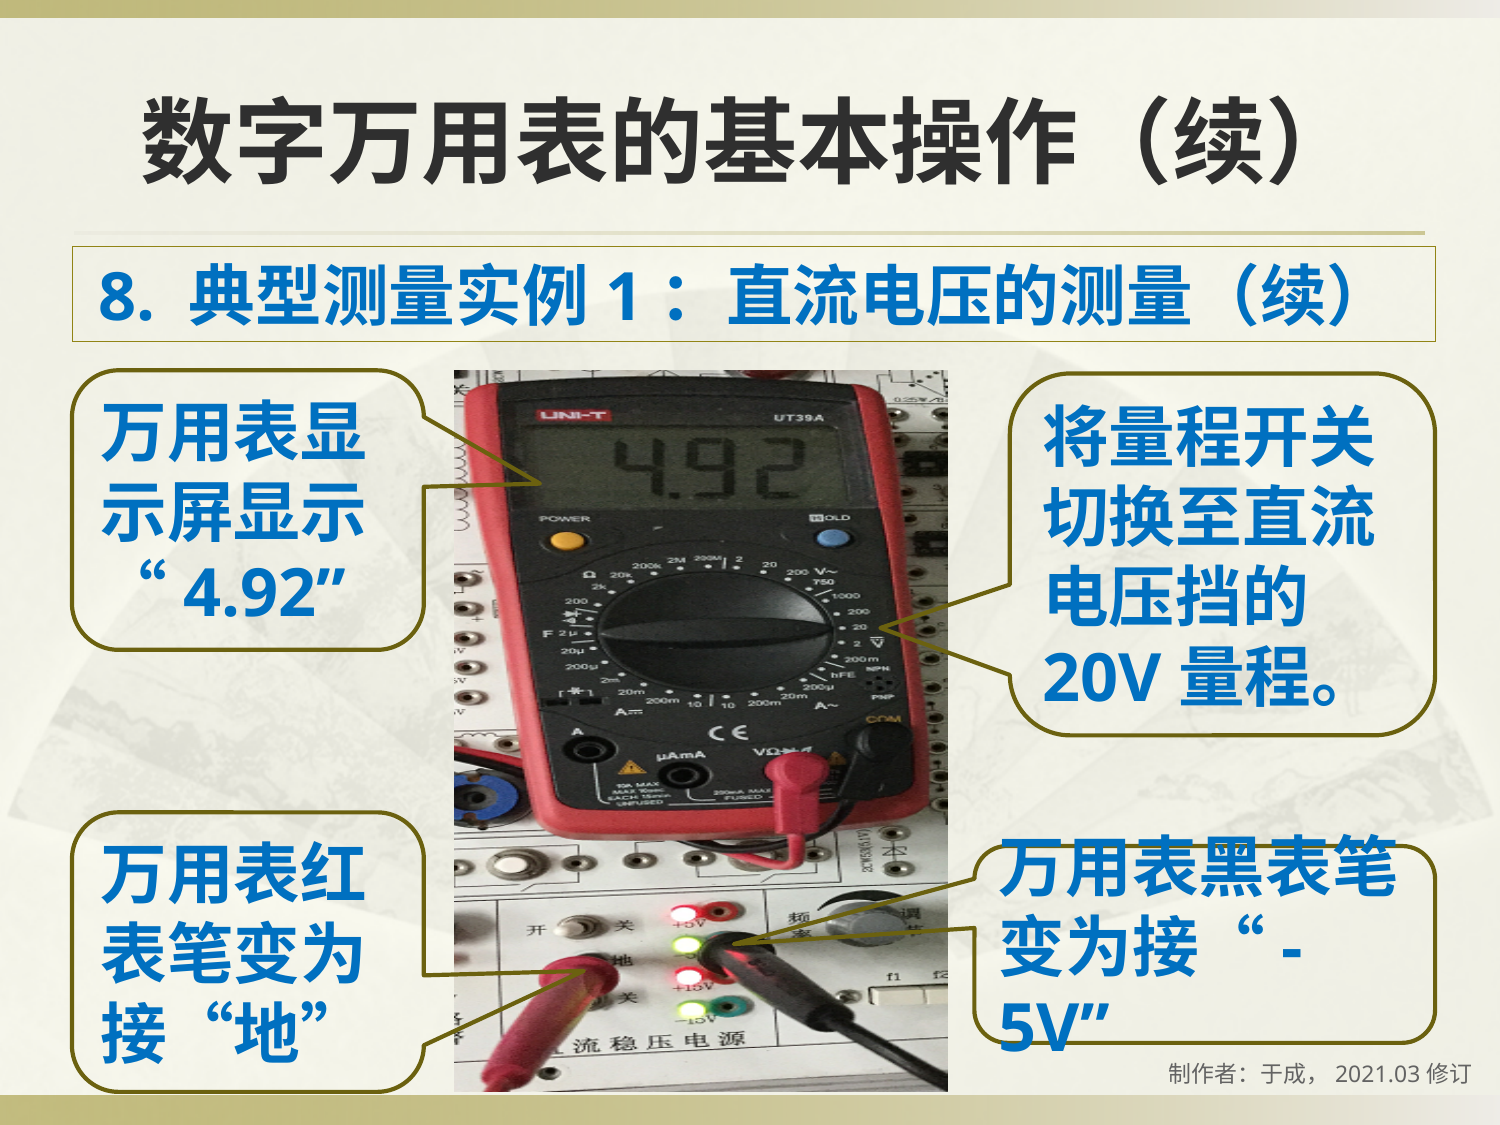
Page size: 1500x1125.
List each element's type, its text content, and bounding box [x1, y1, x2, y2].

text_box 万用表黑表笔变为接“-5V” [952, 843, 1438, 1045]
picture [454, 369, 948, 1093]
text_box 将量程开关切换至直流电压挡的20V量程。 [952, 371, 1438, 738]
text_box 8. 典型测量实例1：直流电压的测量（续） [72, 246, 1436, 342]
title 数字万用表的基本操作（续） [0, 45, 1500, 233]
footer 制作者：于成，2021.03修订 [952, 1050, 1487, 1097]
text_box 万用表显示屏显示“4.92” [69, 368, 449, 652]
text_box 万用表红表笔变为接“地” [69, 810, 449, 1094]
